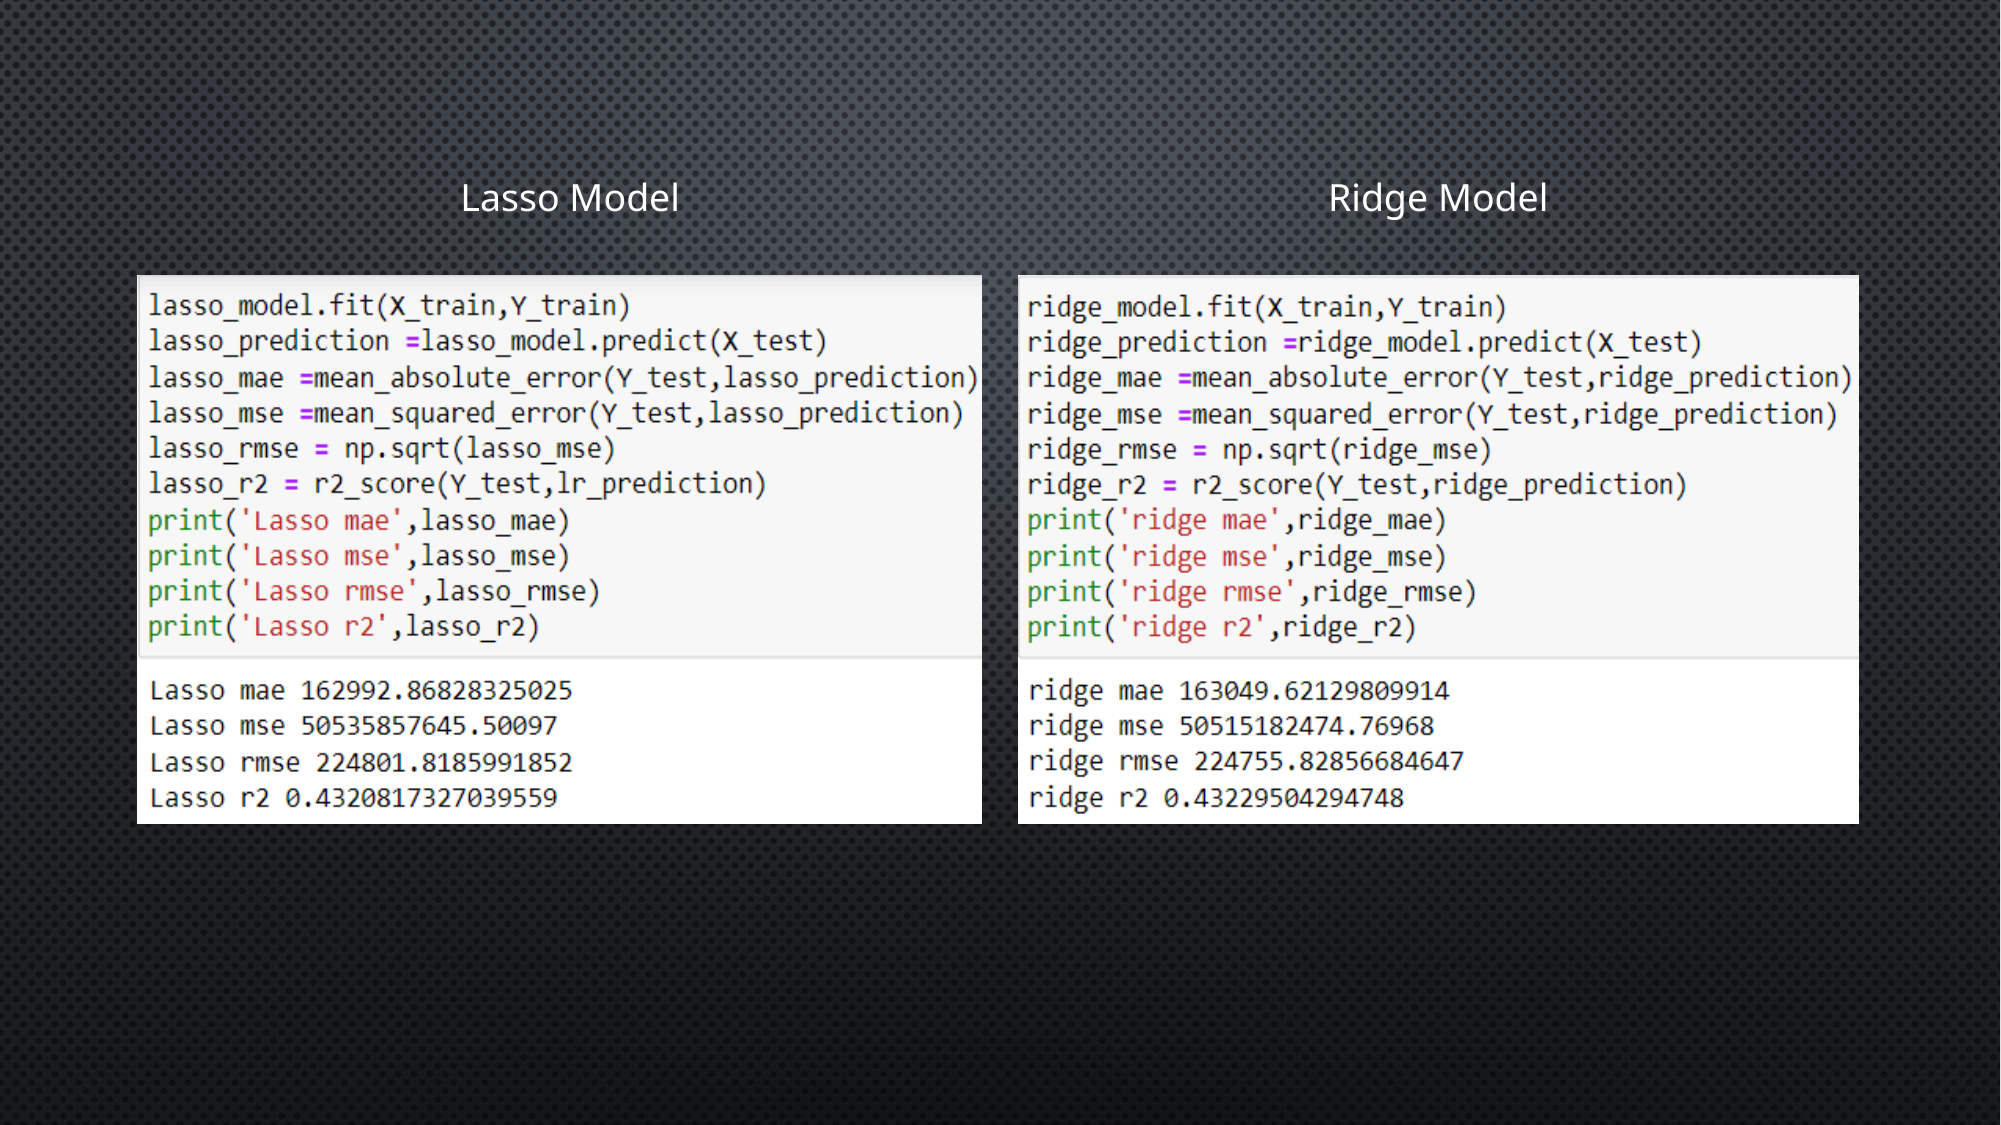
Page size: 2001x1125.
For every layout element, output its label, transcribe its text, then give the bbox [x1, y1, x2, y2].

picture [1017, 275, 1860, 824]
picture [137, 275, 983, 824]
text_box Lasso Model [158, 166, 982, 226]
text_box Ridge Model [1018, 166, 1859, 226]
